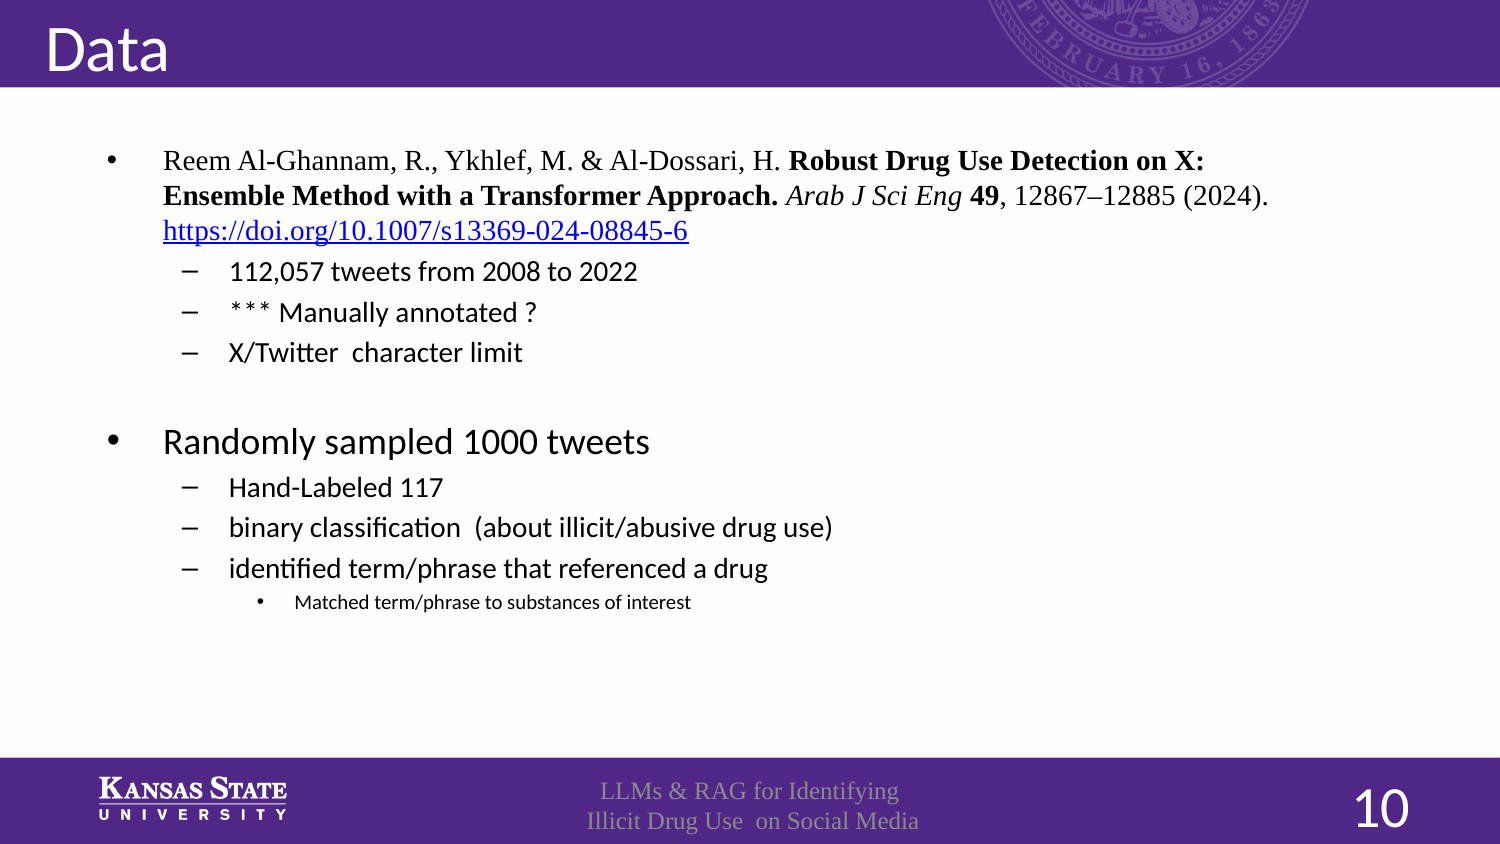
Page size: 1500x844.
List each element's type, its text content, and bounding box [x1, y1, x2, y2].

footer LLMs & RAG for Identifying Illicit Drug Use on Social Media [512, 782, 988, 828]
title Data [30, 7, 1380, 83]
picture [0, 0, 1500, 844]
text_box Reem Al-Ghannam, R., Ykhlef, M. & Al-Dossari, H. Robust Drug Use Detection on X: Ensemble Method with a Transformer Approach. Arab J Sci Eng 49, 12867–12885 (2024). https://doi.org/10.1007/s13369-024-08845-6 112,057 tweets from 2008 to 2022 *** Manually annotated ? X/Twitter character limit Randomly sampled 1000 tweets Hand-Labeled 117 binary classification (about illicit/abusive drug use) identified term/phrase that referenced a drug Matched term/phrase to substances of interest [91, 133, 1333, 763]
slide_number 10 [1074, 782, 1425, 828]
